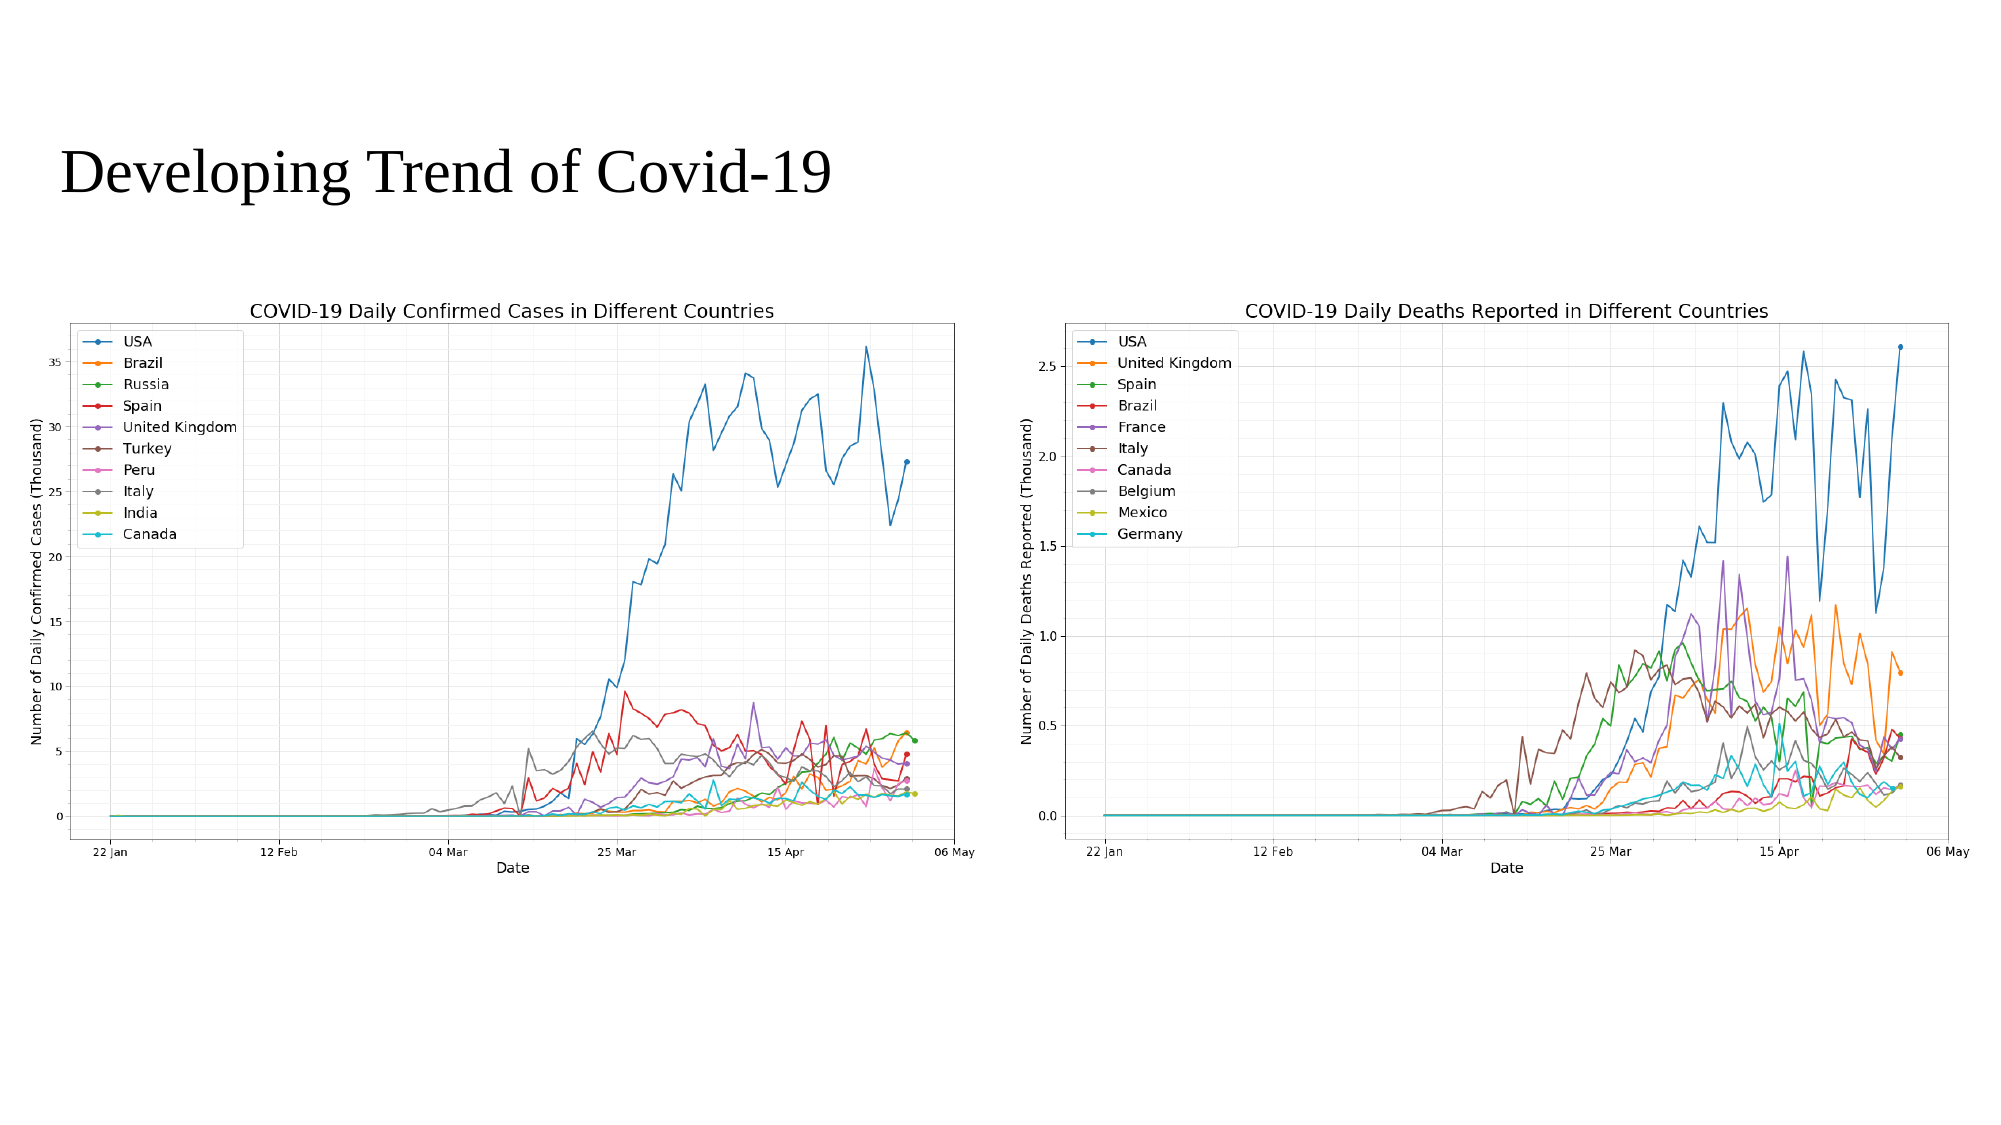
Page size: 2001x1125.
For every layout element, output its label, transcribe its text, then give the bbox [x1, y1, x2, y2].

picture [1015, 297, 1975, 881]
text_box Developing Trend of Covid-19 [45, 123, 1362, 213]
picture [25, 297, 980, 881]
